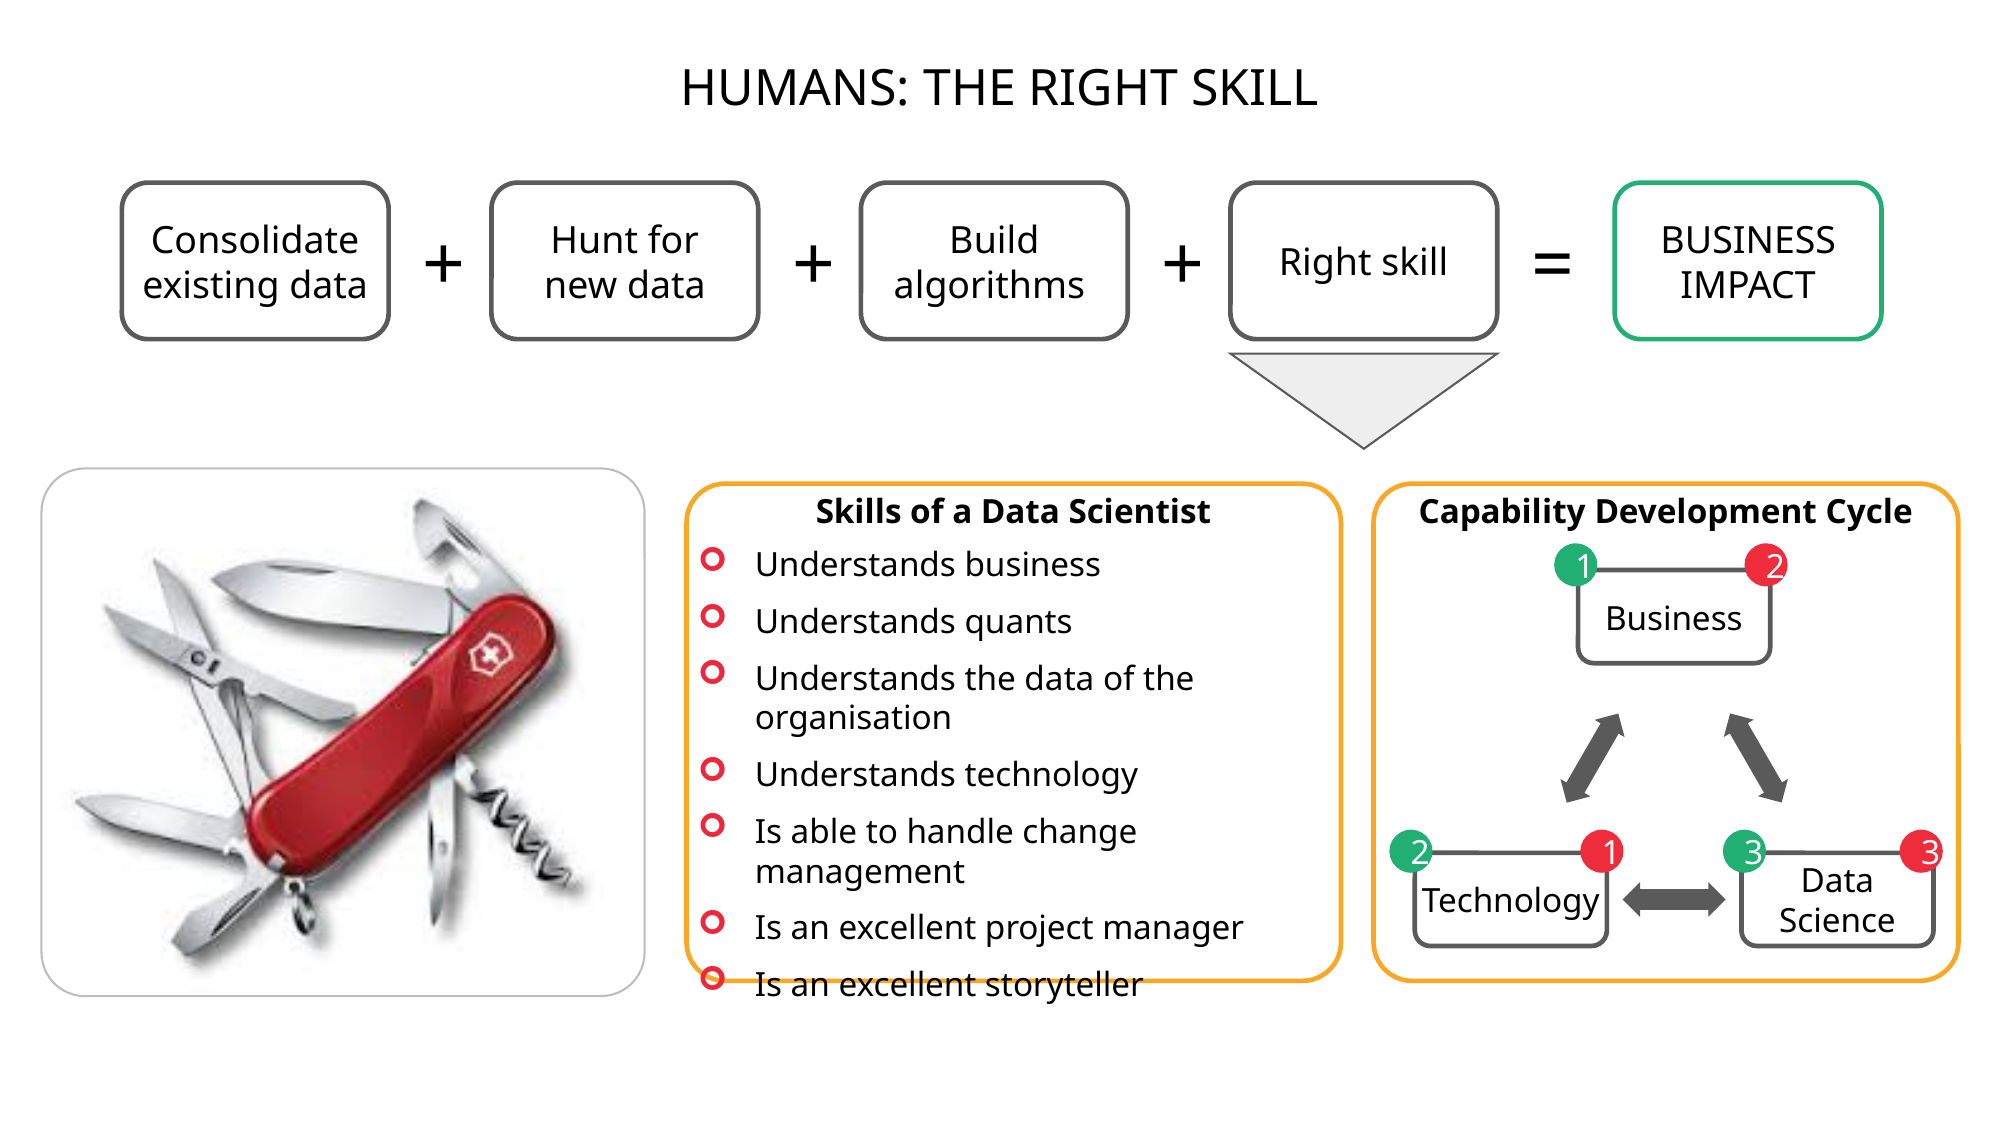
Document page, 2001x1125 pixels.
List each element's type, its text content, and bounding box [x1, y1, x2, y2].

text_box HUMANS: THE RIGHT SKILL [252, 47, 1748, 123]
text_box [1230, 353, 1498, 449]
text_box Skills of a Data Scientist Understands business Understands quants Understands the data of the organisation Understands technology Is able to handle change management Is an excellent project manager Is an excellent storyteller [686, 483, 1342, 981]
picture [41, 468, 645, 997]
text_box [121, 182, 1882, 340]
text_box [1373, 483, 1959, 982]
